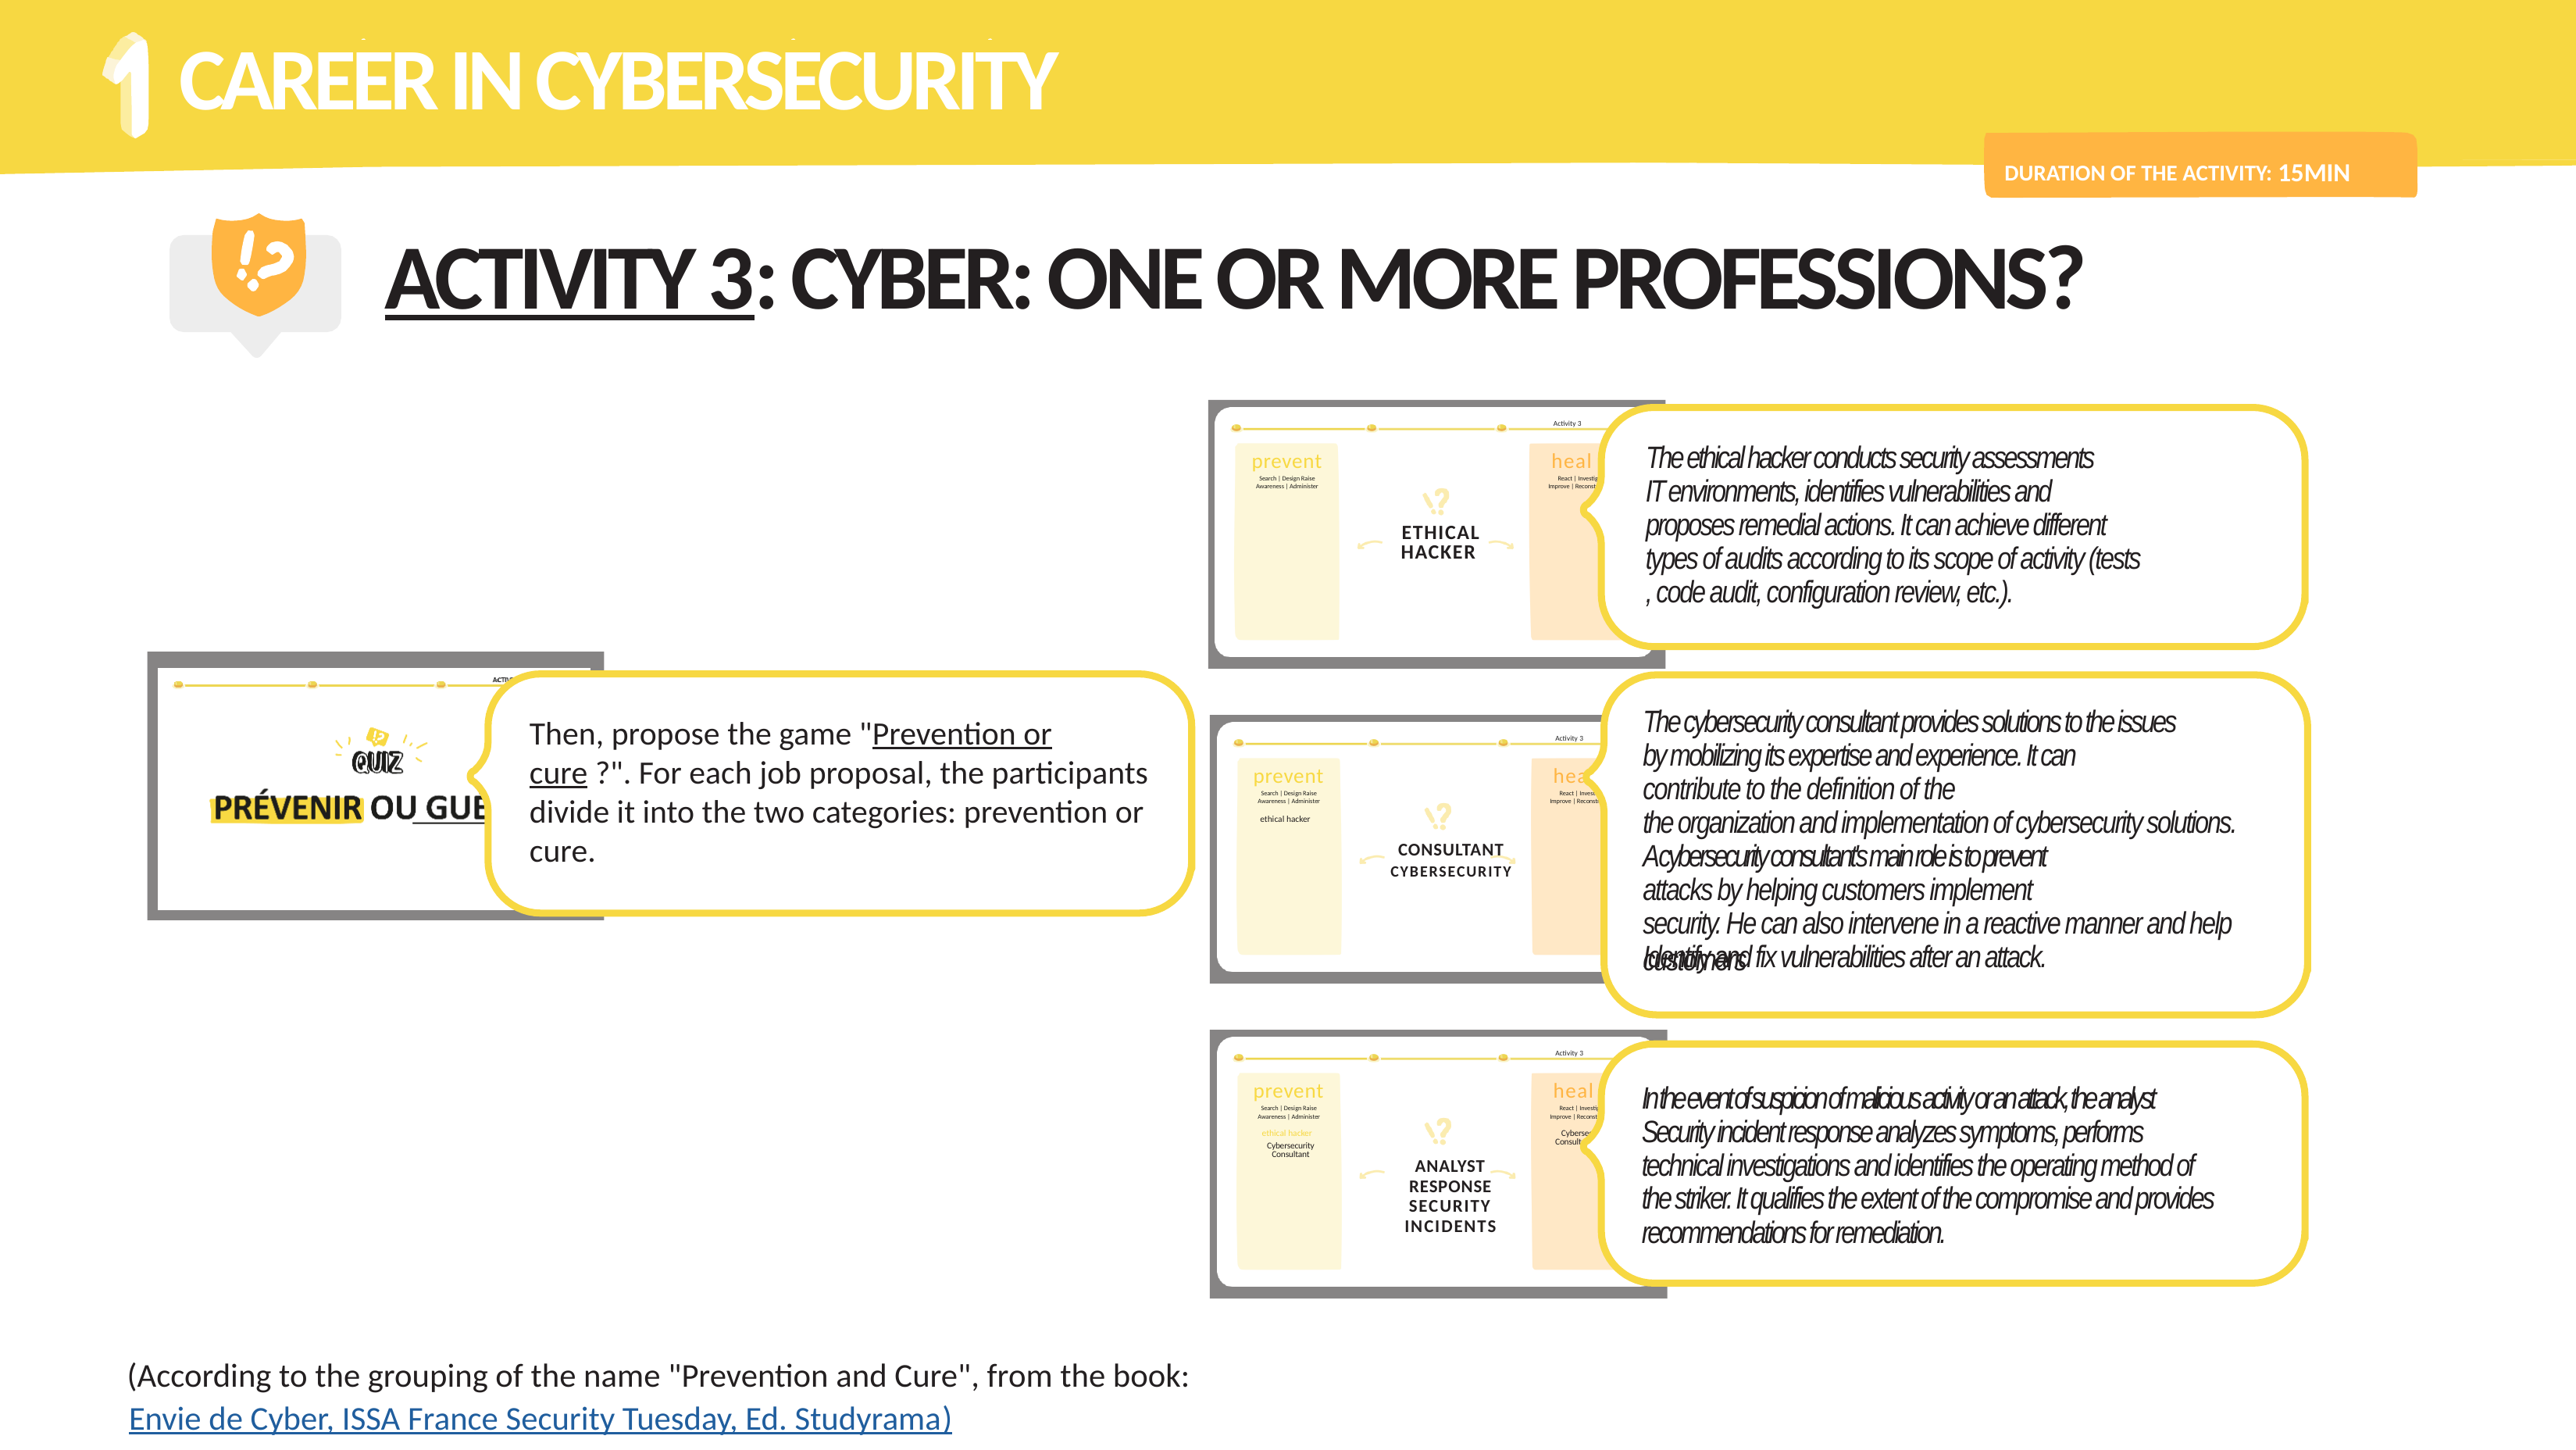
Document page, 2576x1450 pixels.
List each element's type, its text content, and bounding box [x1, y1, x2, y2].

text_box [0, 0, 2576, 198]
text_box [166, 39, 1168, 138]
text_box Then, propose the game "Prevention or cure ?". For each job proposal, the participants divide it into the two categories: prevention or cure. [594, 710, 1160, 869]
text_box (According to the grouping of the name "Prevention and Cure", from the book: Envie de Cyber, ISSA France Security Tuesday, Ed. Studyrama) [125, 1349, 1208, 1438]
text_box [1209, 714, 1579, 984]
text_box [1208, 399, 1666, 670]
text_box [1579, 1040, 2309, 1288]
text_box [147, 652, 605, 920]
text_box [1583, 407, 2308, 1016]
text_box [1209, 1029, 1668, 1299]
text_box [593, 673, 1192, 913]
picture [158, 668, 590, 911]
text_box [169, 212, 342, 359]
title ACTIVITY 3: CYBER: ONE OR MORE PROFESSIONS? [383, 215, 2308, 459]
